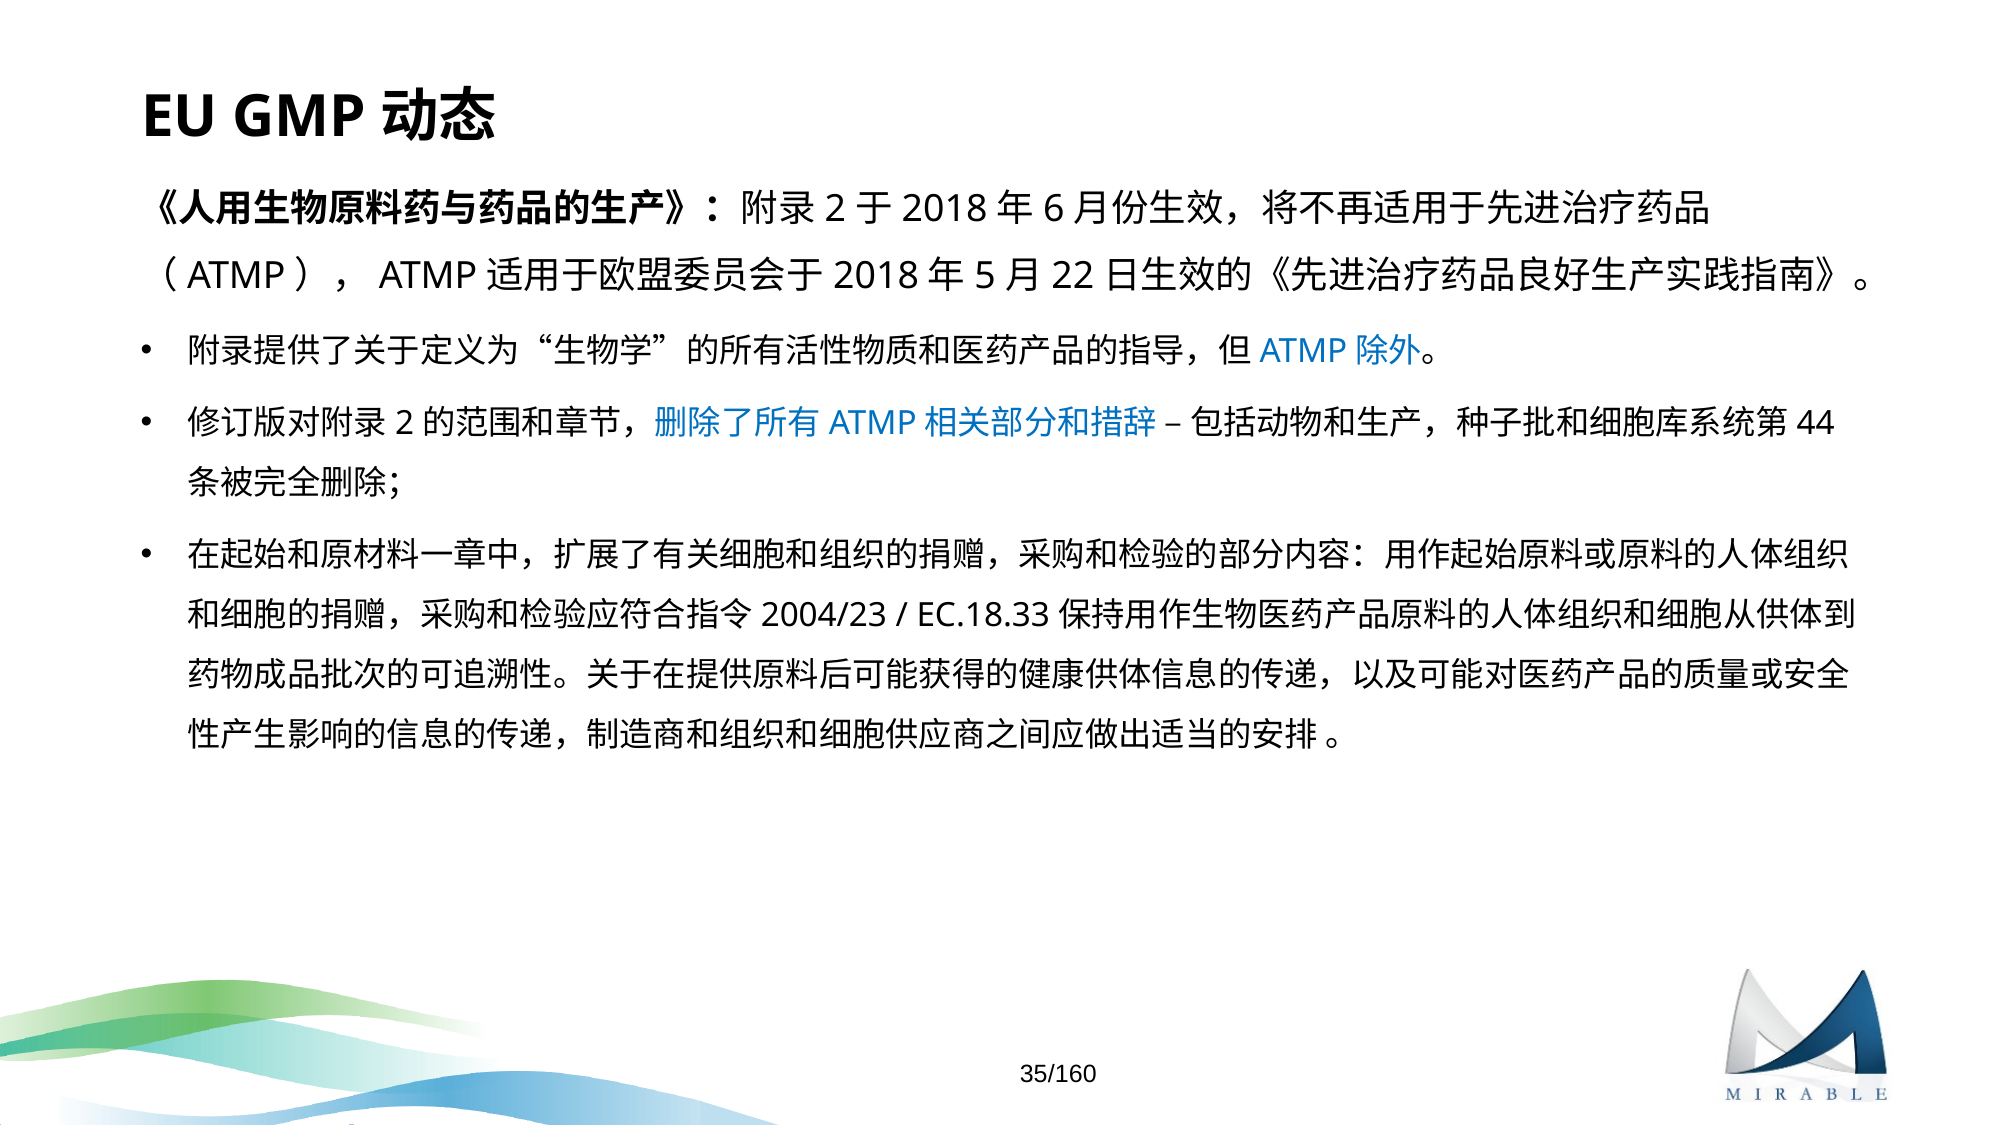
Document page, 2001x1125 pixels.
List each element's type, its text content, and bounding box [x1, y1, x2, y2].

picture [1711, 968, 1898, 1102]
slide_number 35/160 [833, 1042, 1284, 1103]
picture [0, 977, 702, 1125]
text_box 《人用生物原料药与药品的生产》：附录2于2018年6月份生效，将不再适用于先进治疗药品（ATMP），ATMP适用于欧盟委员会于2018年5月22日生效的《先进治疗药品良好生产实践指南》。 附录提供了关于定义为“生物学”的所有活性物质和医药产品的指导，但ATMP除外。 修订版对附录2的范围和章节，删除了所有ATMP相关部分和措辞 – 包括动物和生产，种子批和细胞库系统第44条被完全删除； 在起始和原材料一章中，扩展了有关细胞和组织的捐赠，采购和检验的部分内容：用作起始原料或原料的人体组织和细胞的捐赠，采购和检验应符合指令2004/23 / EC.18.33保持用作生物医药产品原料的人体组织和细胞从供体到药物成品批次的可追溯性。关于在提供原料后可能获得的健康供体信息的传递，以及可能对医药产品的质量或安全性产生影响的信息的传递，制造商和组织和细胞供应商之间应做出适当的安排 。 [125, 154, 1874, 761]
title EU GMP动态 [125, 64, 1874, 154]
